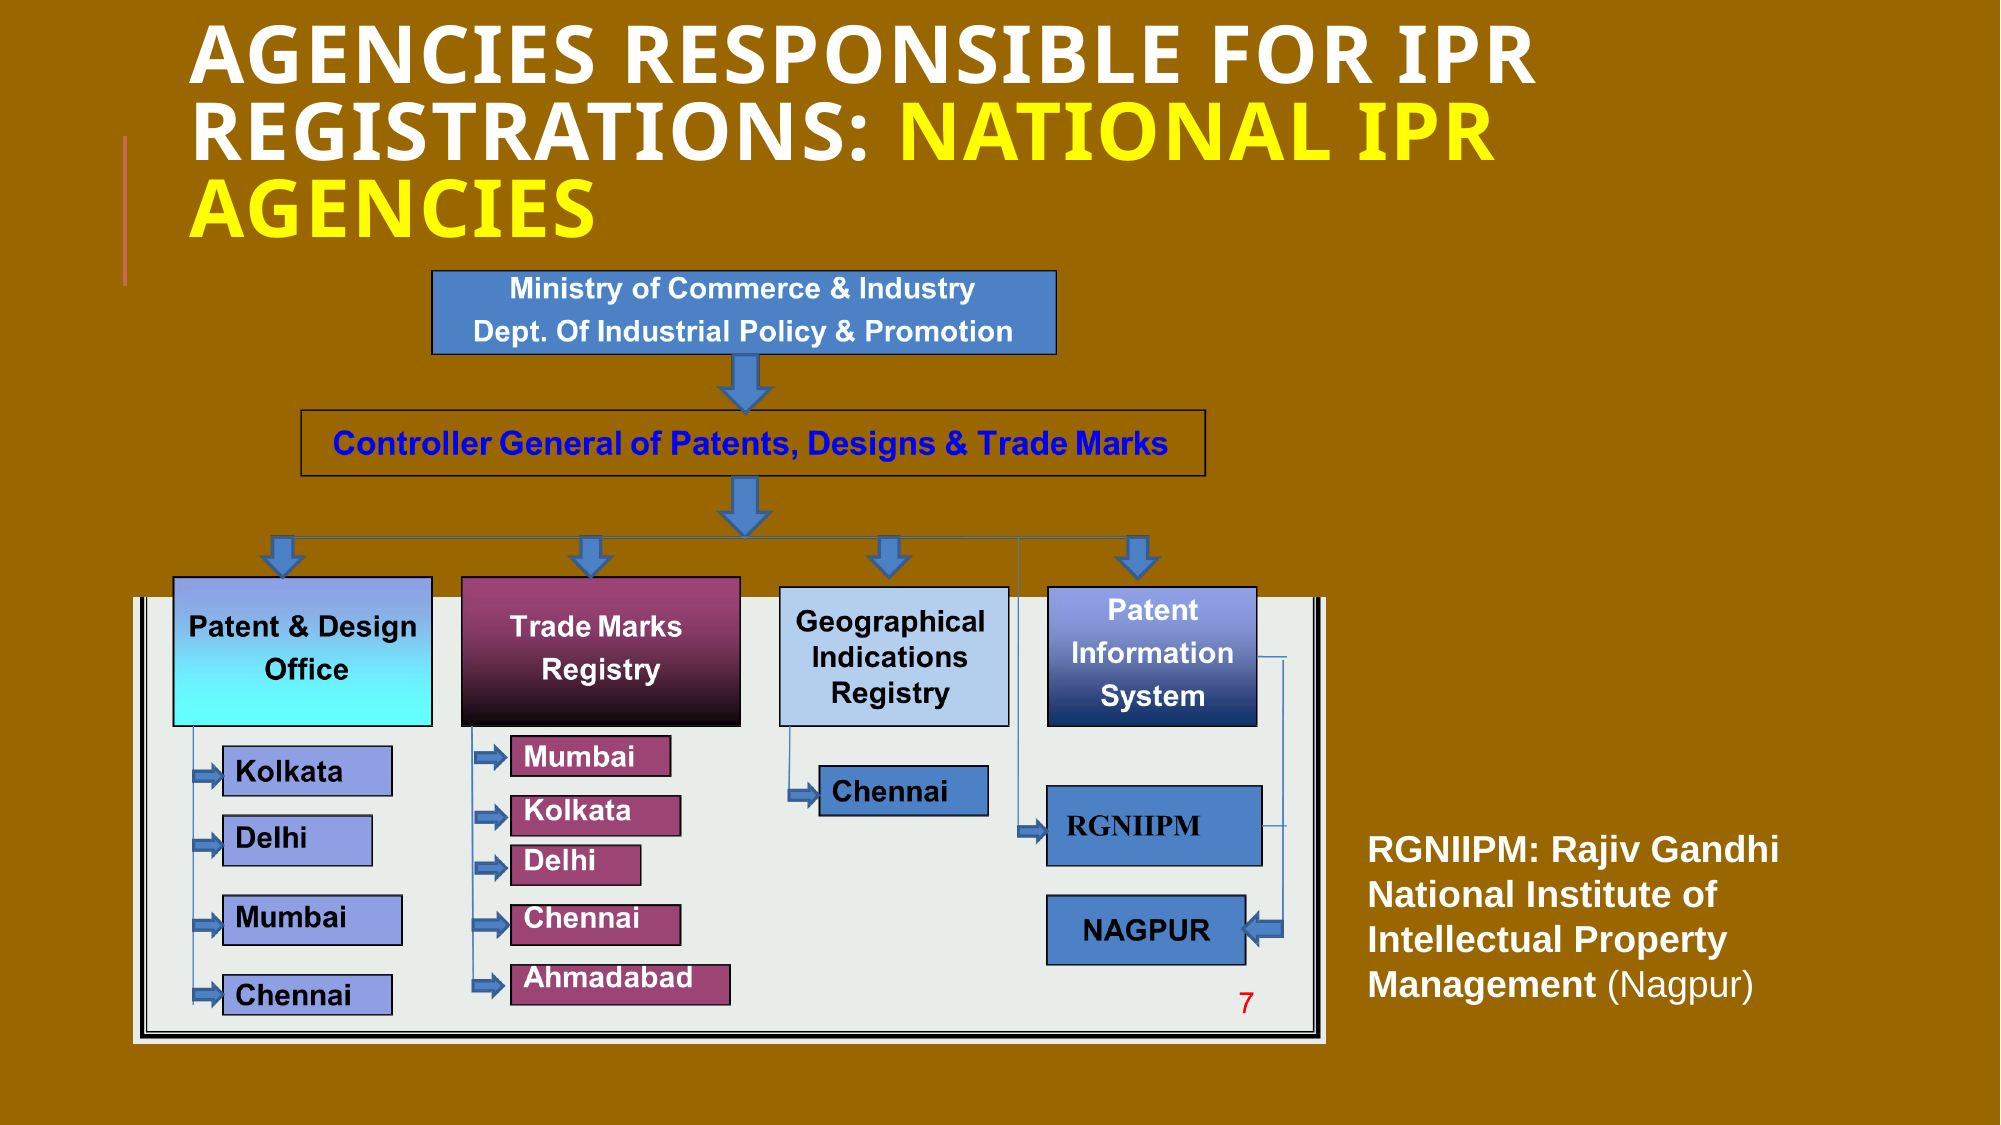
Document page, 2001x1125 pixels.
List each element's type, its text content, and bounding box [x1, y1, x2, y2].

picture [132, 260, 1326, 1045]
text_box RGNIIPM: Rajiv Gandhi National Institute of Intellectual Property Management (Nagpur) [1352, 817, 1815, 1013]
title AGENCIES RESPONSIBLE FOR IPR REGISTRATIONS: National IPR Agencies [174, 14, 1769, 261]
